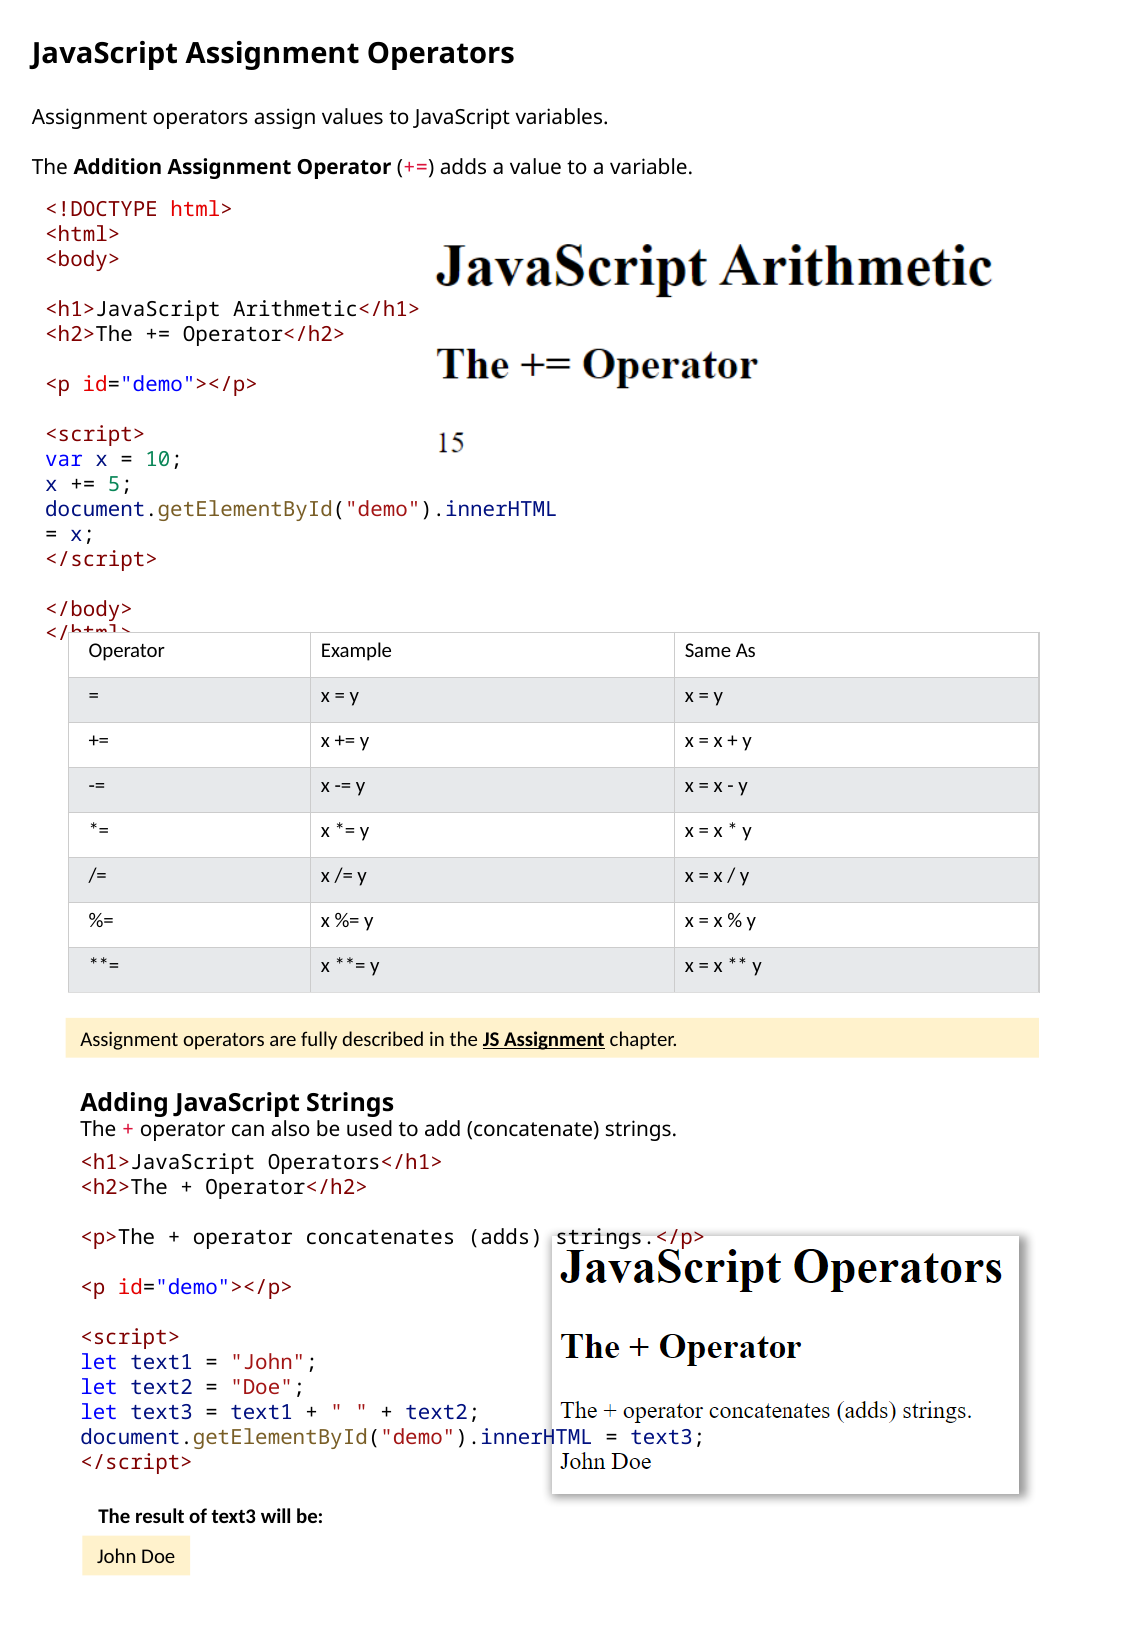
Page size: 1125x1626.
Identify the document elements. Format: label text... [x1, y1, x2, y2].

table_cell %= [69, 903, 310, 947]
text_box Adding JavaScript Strings The + operator can also be used to add (concatenate) strings. [65, 1078, 1039, 1149]
text_box Assignment operators are fully described in the JS Assignment chapter. [65, 1017, 1039, 1058]
table_cell x = x + y [675, 723, 1038, 767]
table_cell /= [69, 858, 310, 902]
table_cell x /= y [311, 858, 674, 902]
table_cell *= [69, 813, 310, 857]
table_cell x = x * y [675, 813, 1038, 857]
table_cell x += y [311, 723, 674, 767]
table_cell x -= y [311, 768, 674, 812]
table_cell x = x ** y [675, 948, 1038, 992]
text_box The result of text3 will be: [83, 1495, 339, 1536]
table_header Operator [69, 633, 310, 677]
table_cell x = x - y [675, 768, 1038, 812]
table_cell += [69, 723, 310, 767]
text_box JavaScript Assignment Operators Assignment operators assign values to JavaScript variables. The Addition Assignment Operator (+=) adds a value to a variable. [17, 26, 894, 187]
text_box <h1>JavaScript Operators</h1> <h2>The + Operator</h2> <p>The + operator concatenates (adds) strings.</p> <p id="demo"></p> <script> let text1 = "John"; let text2 = "Doe"; let text3 = text1 + " " + text2; document.getElementById("demo").innerHTML = text3; </script> [65, 1116, 894, 1531]
picture [431, 227, 1039, 461]
text_box <!DOCTYPE html> <html> <body> <h1>JavaScript Arithmetic</h1> <h2>The += Operator</h2> <p id="demo"></p> <script> var x = 10; x += 5; document.getElementById("demo").innerHTML = x; </script> </body> </html> [30, 188, 593, 653]
text_box John Doe [82, 1535, 191, 1576]
table_header Example [311, 633, 674, 677]
table_cell x = x / y [675, 858, 1038, 902]
table_cell **= [69, 948, 310, 992]
picture [552, 1236, 1019, 1494]
table_cell x *= y [311, 813, 674, 857]
table_cell x = y [311, 678, 674, 722]
table_cell x %= y [311, 903, 674, 947]
table_cell = [69, 678, 310, 722]
table_header Same As [675, 633, 1038, 677]
table_cell x **= y [311, 948, 674, 992]
table_cell -= [69, 768, 310, 812]
table_cell x = x % y [675, 903, 1038, 947]
table_cell x = y [675, 678, 1038, 722]
